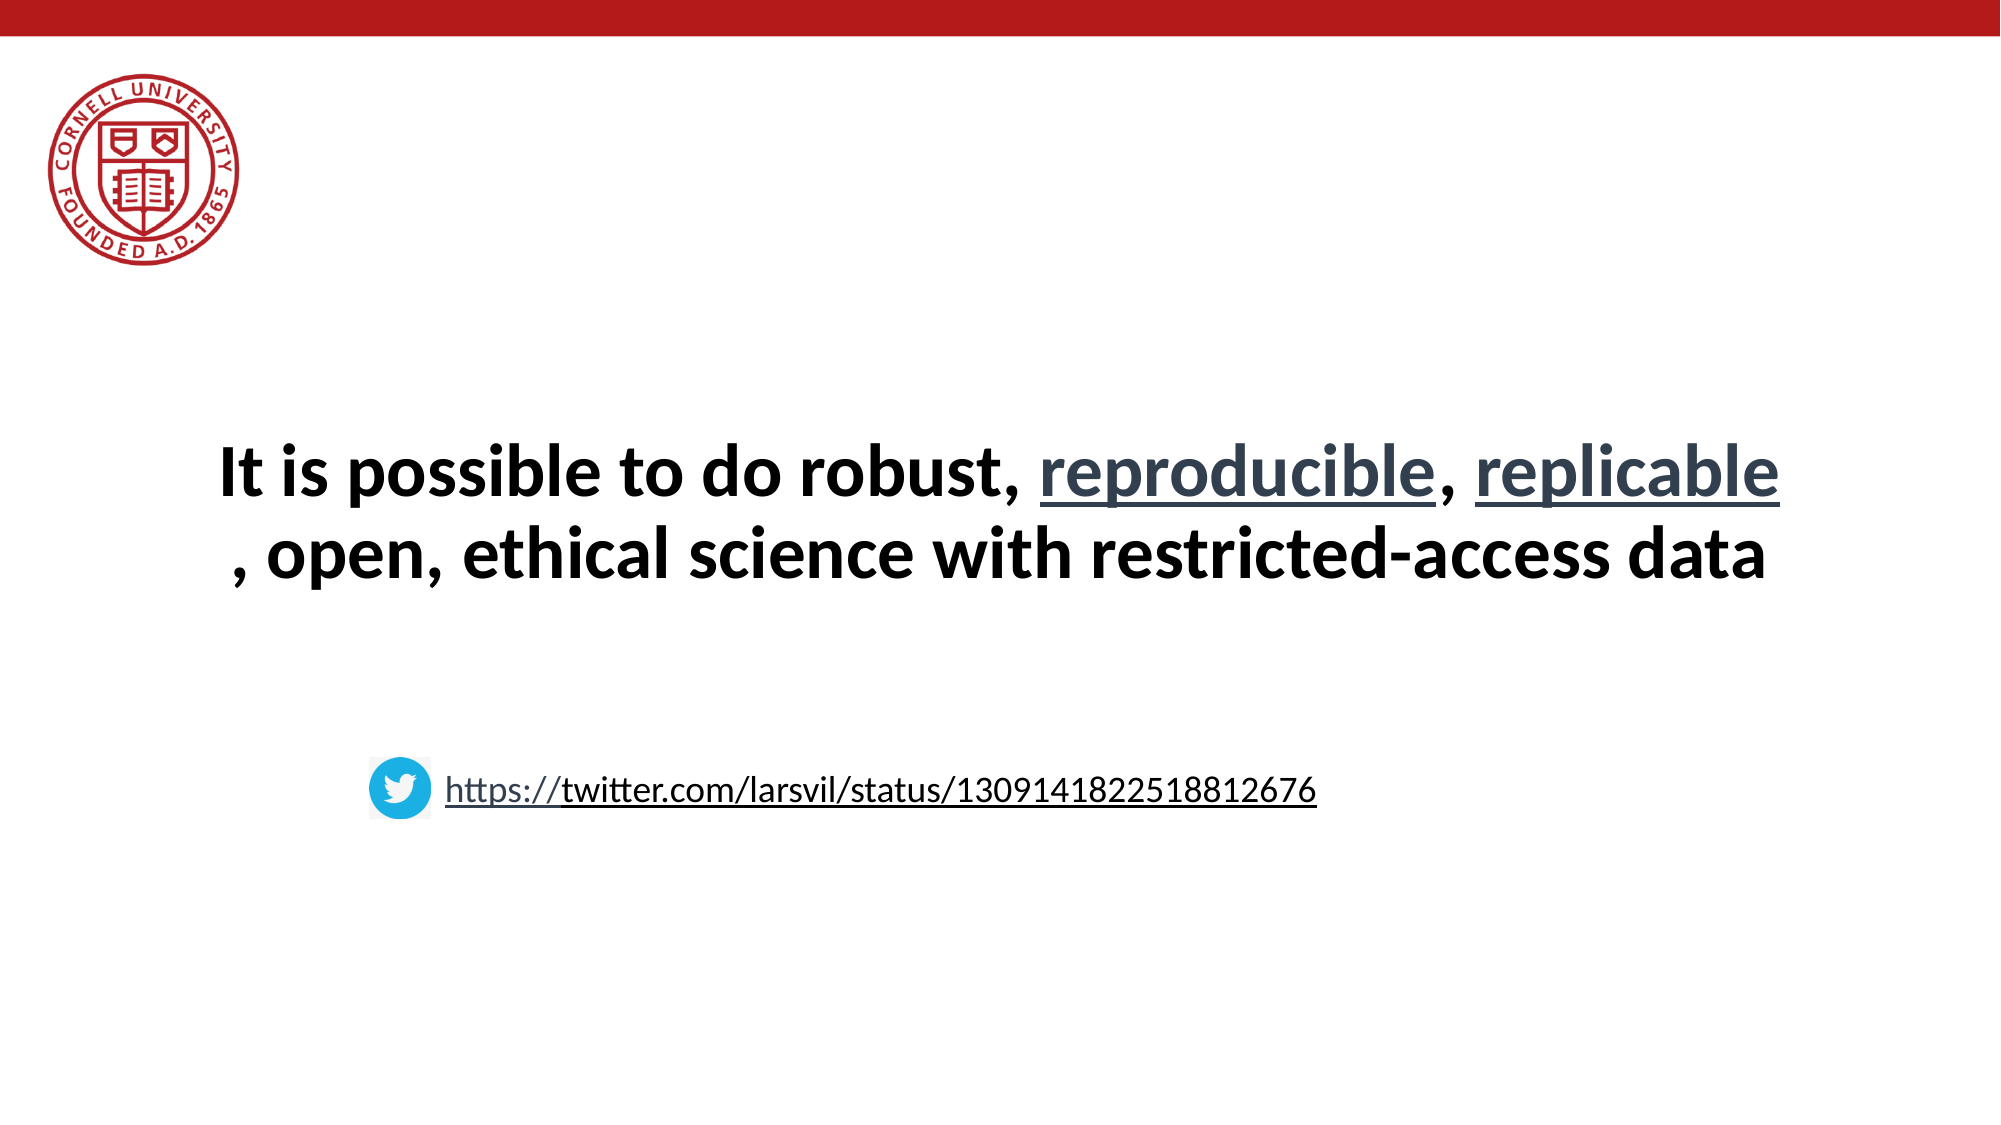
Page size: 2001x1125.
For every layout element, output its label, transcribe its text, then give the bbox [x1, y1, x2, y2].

picture [369, 757, 431, 819]
picture [39, 65, 267, 274]
text_box https://twitter.com/larsvil/status/1309141822518812676 [431, 757, 1629, 818]
title It is possible to do robust, reproducible, replicable, open, ethical science with restricted-access data [197, 404, 1803, 622]
